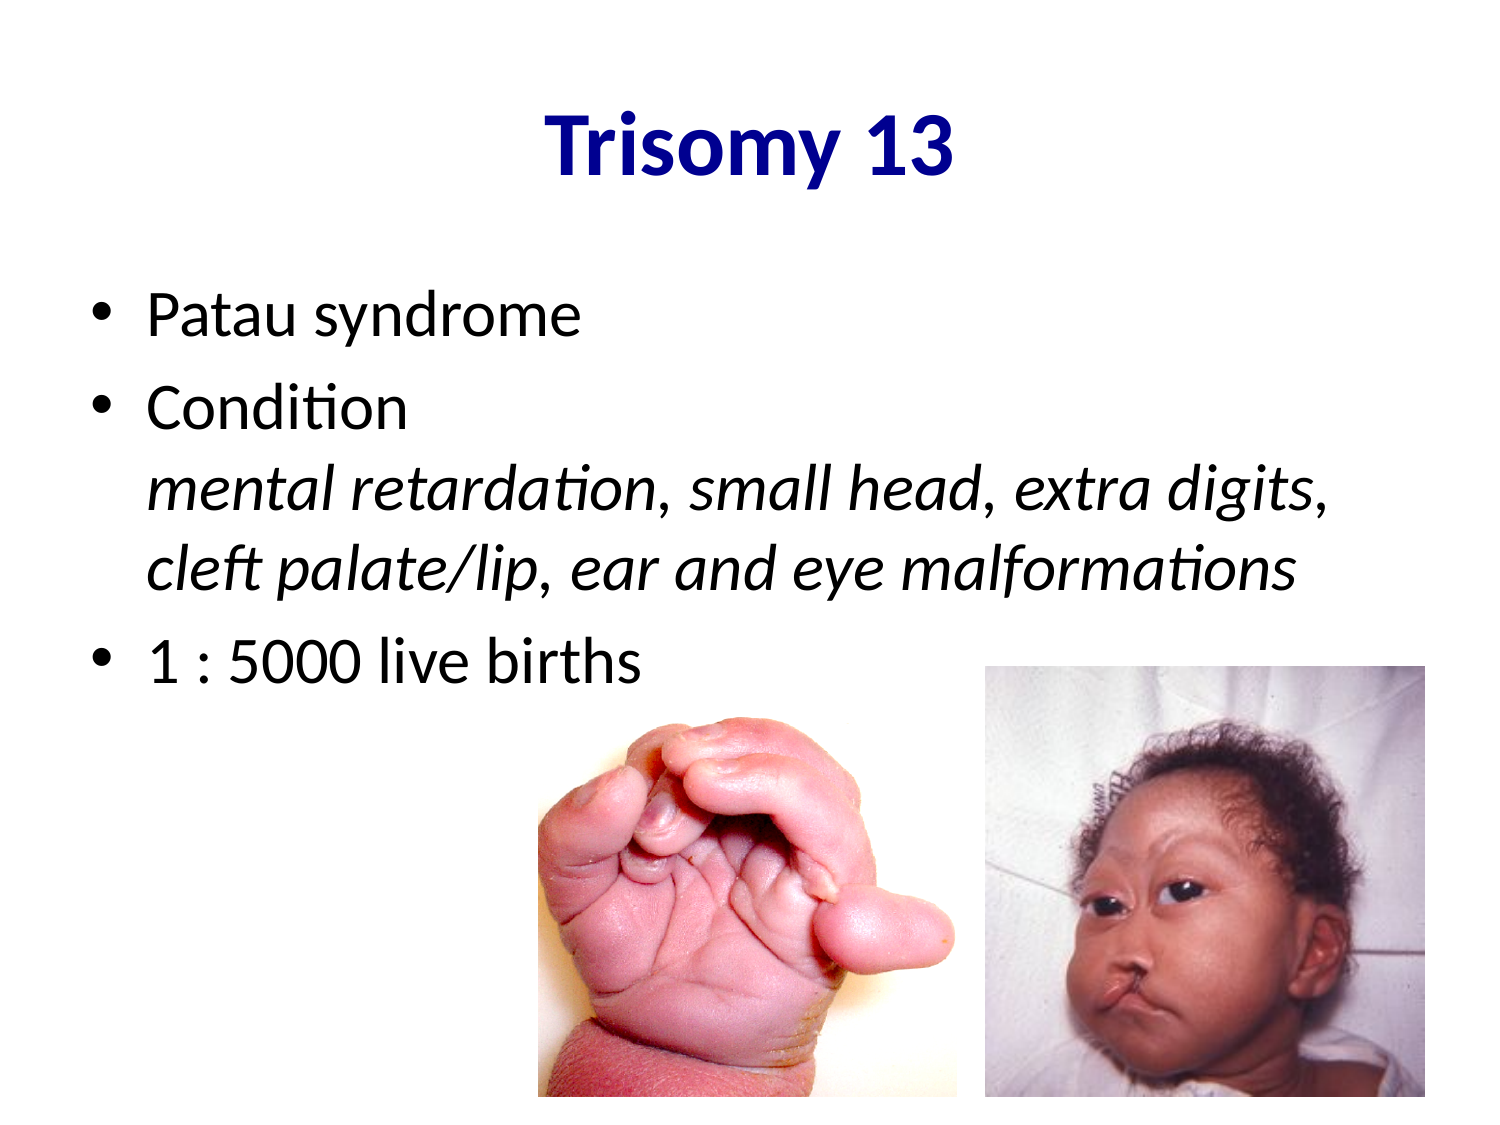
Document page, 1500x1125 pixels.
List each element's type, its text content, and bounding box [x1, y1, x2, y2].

list Patau syndrome Condition mental retardation, small head, extra digits, cleft palate/lip, ear and eye malformations 1 : 5000 live births [75, 262, 1425, 1005]
picture [985, 666, 1426, 1098]
title Trisomy 13 [75, 45, 1425, 233]
picture [538, 716, 958, 1098]
